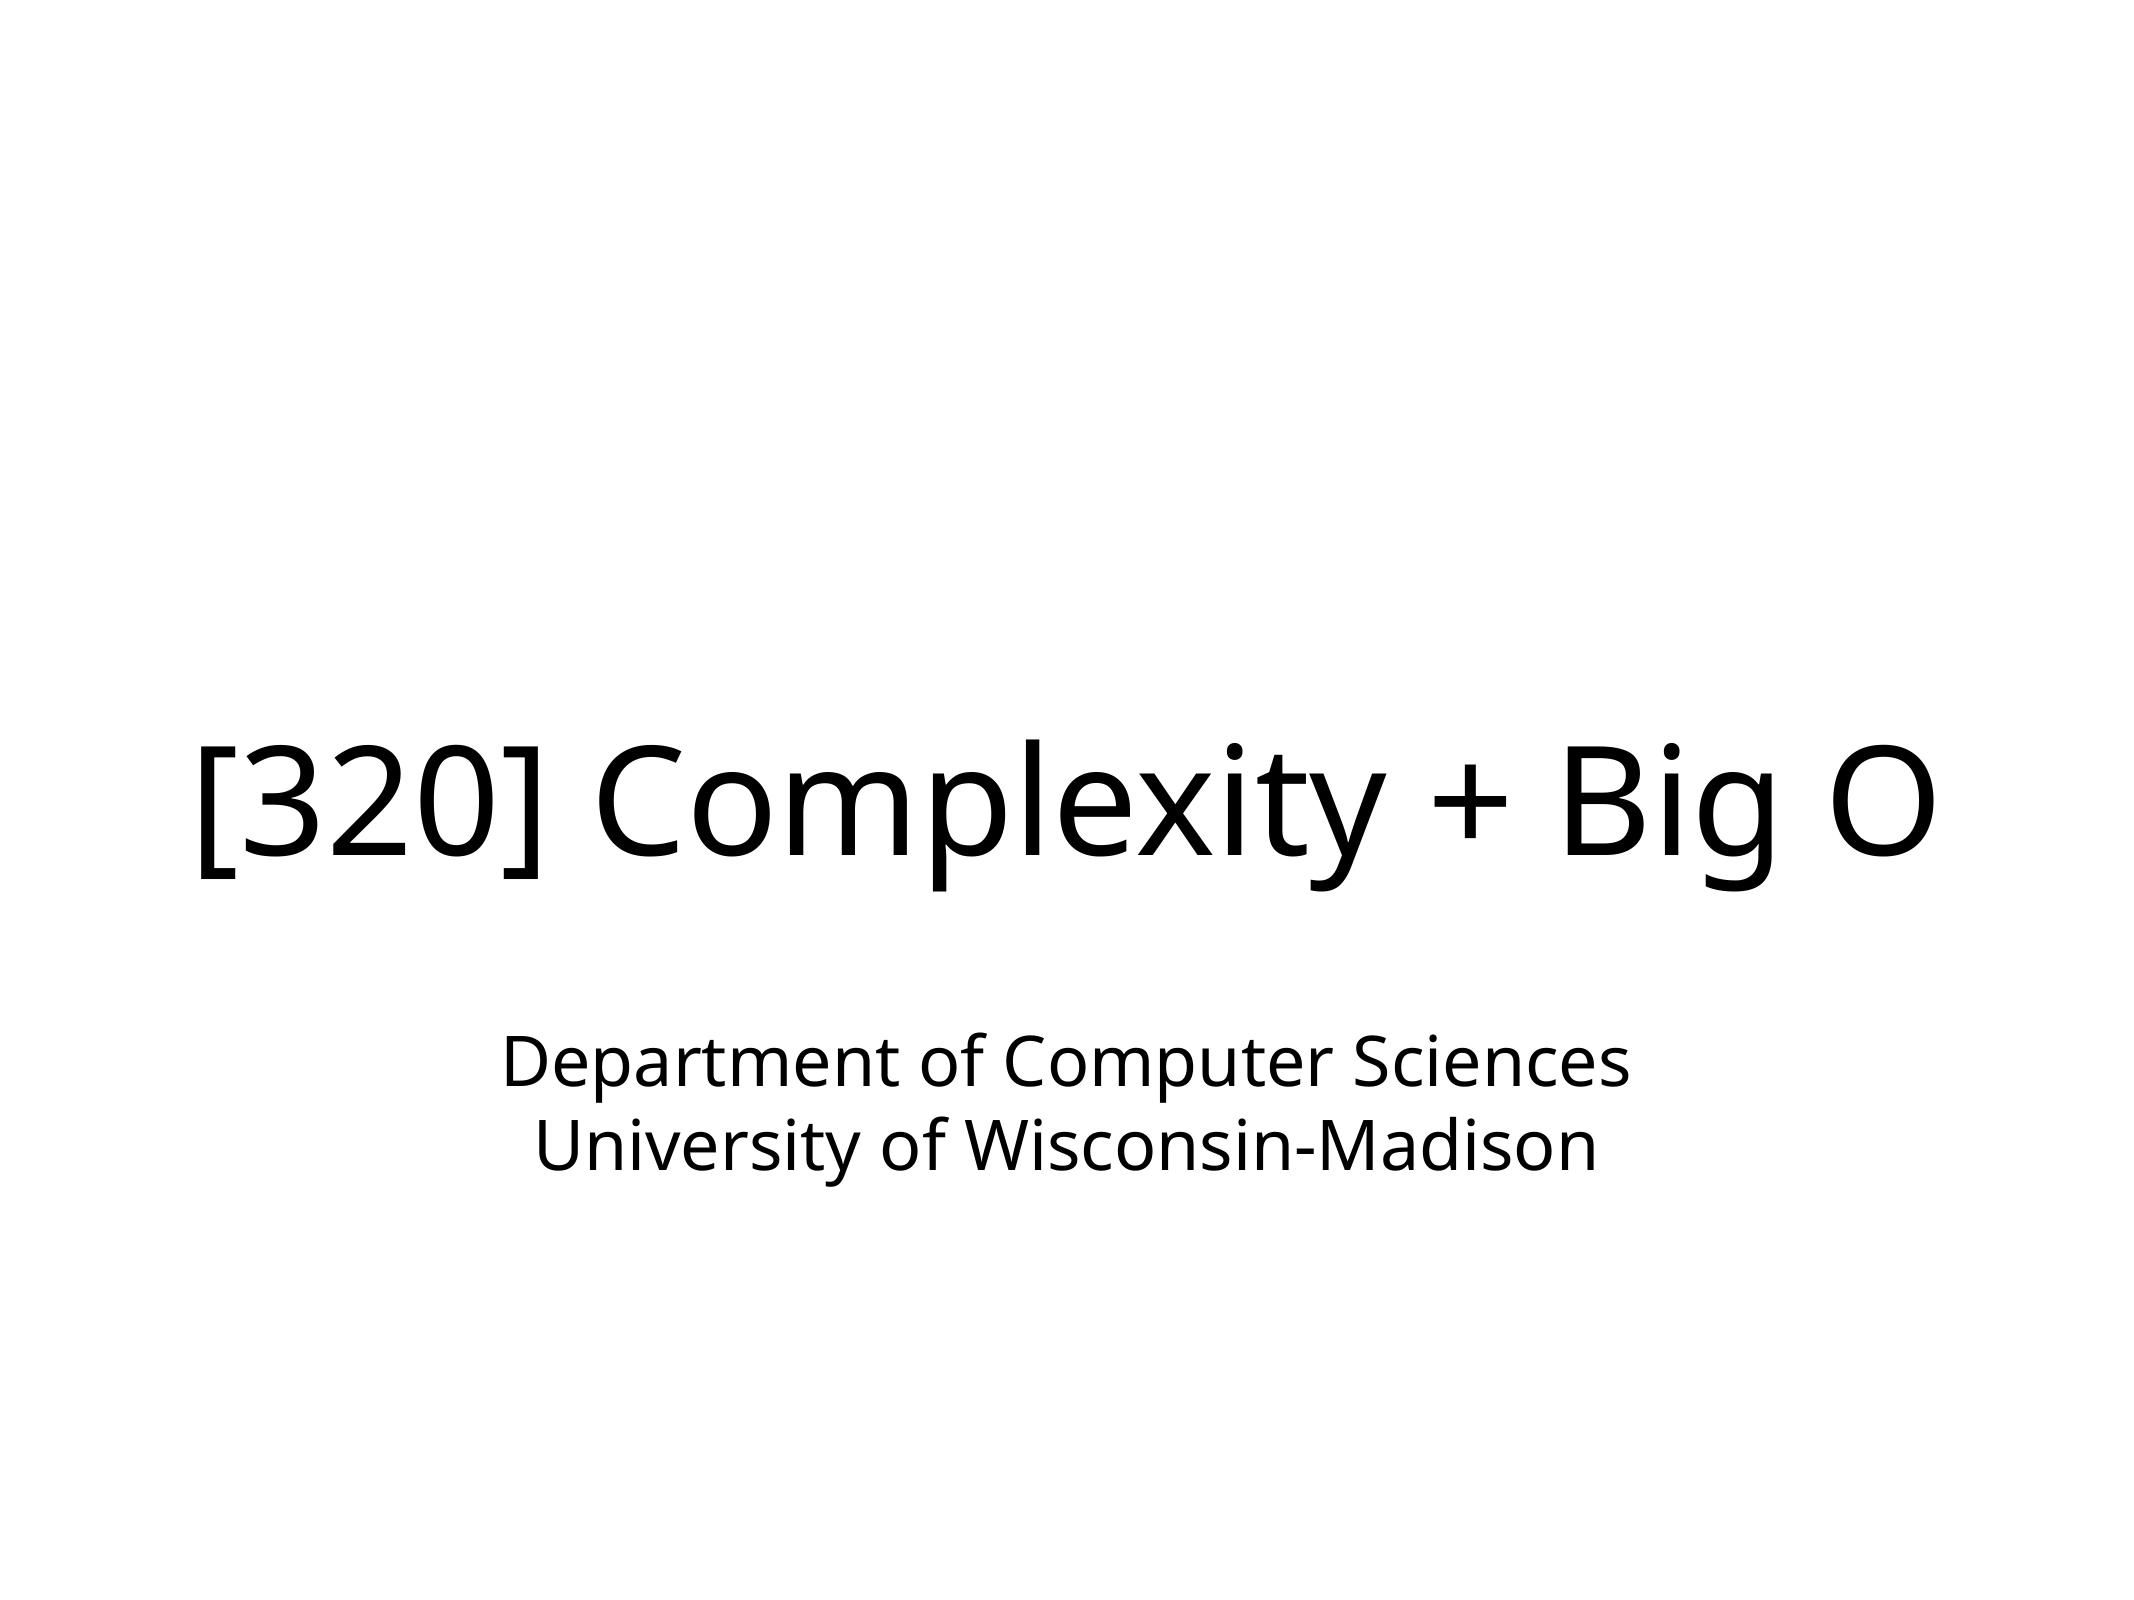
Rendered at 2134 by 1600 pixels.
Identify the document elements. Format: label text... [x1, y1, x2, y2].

title [320] Complexity + Big O [34, 351, 2100, 895]
subtitle Department of Computer Sciences University of Wisconsin-Madison [207, 1007, 1926, 1195]
